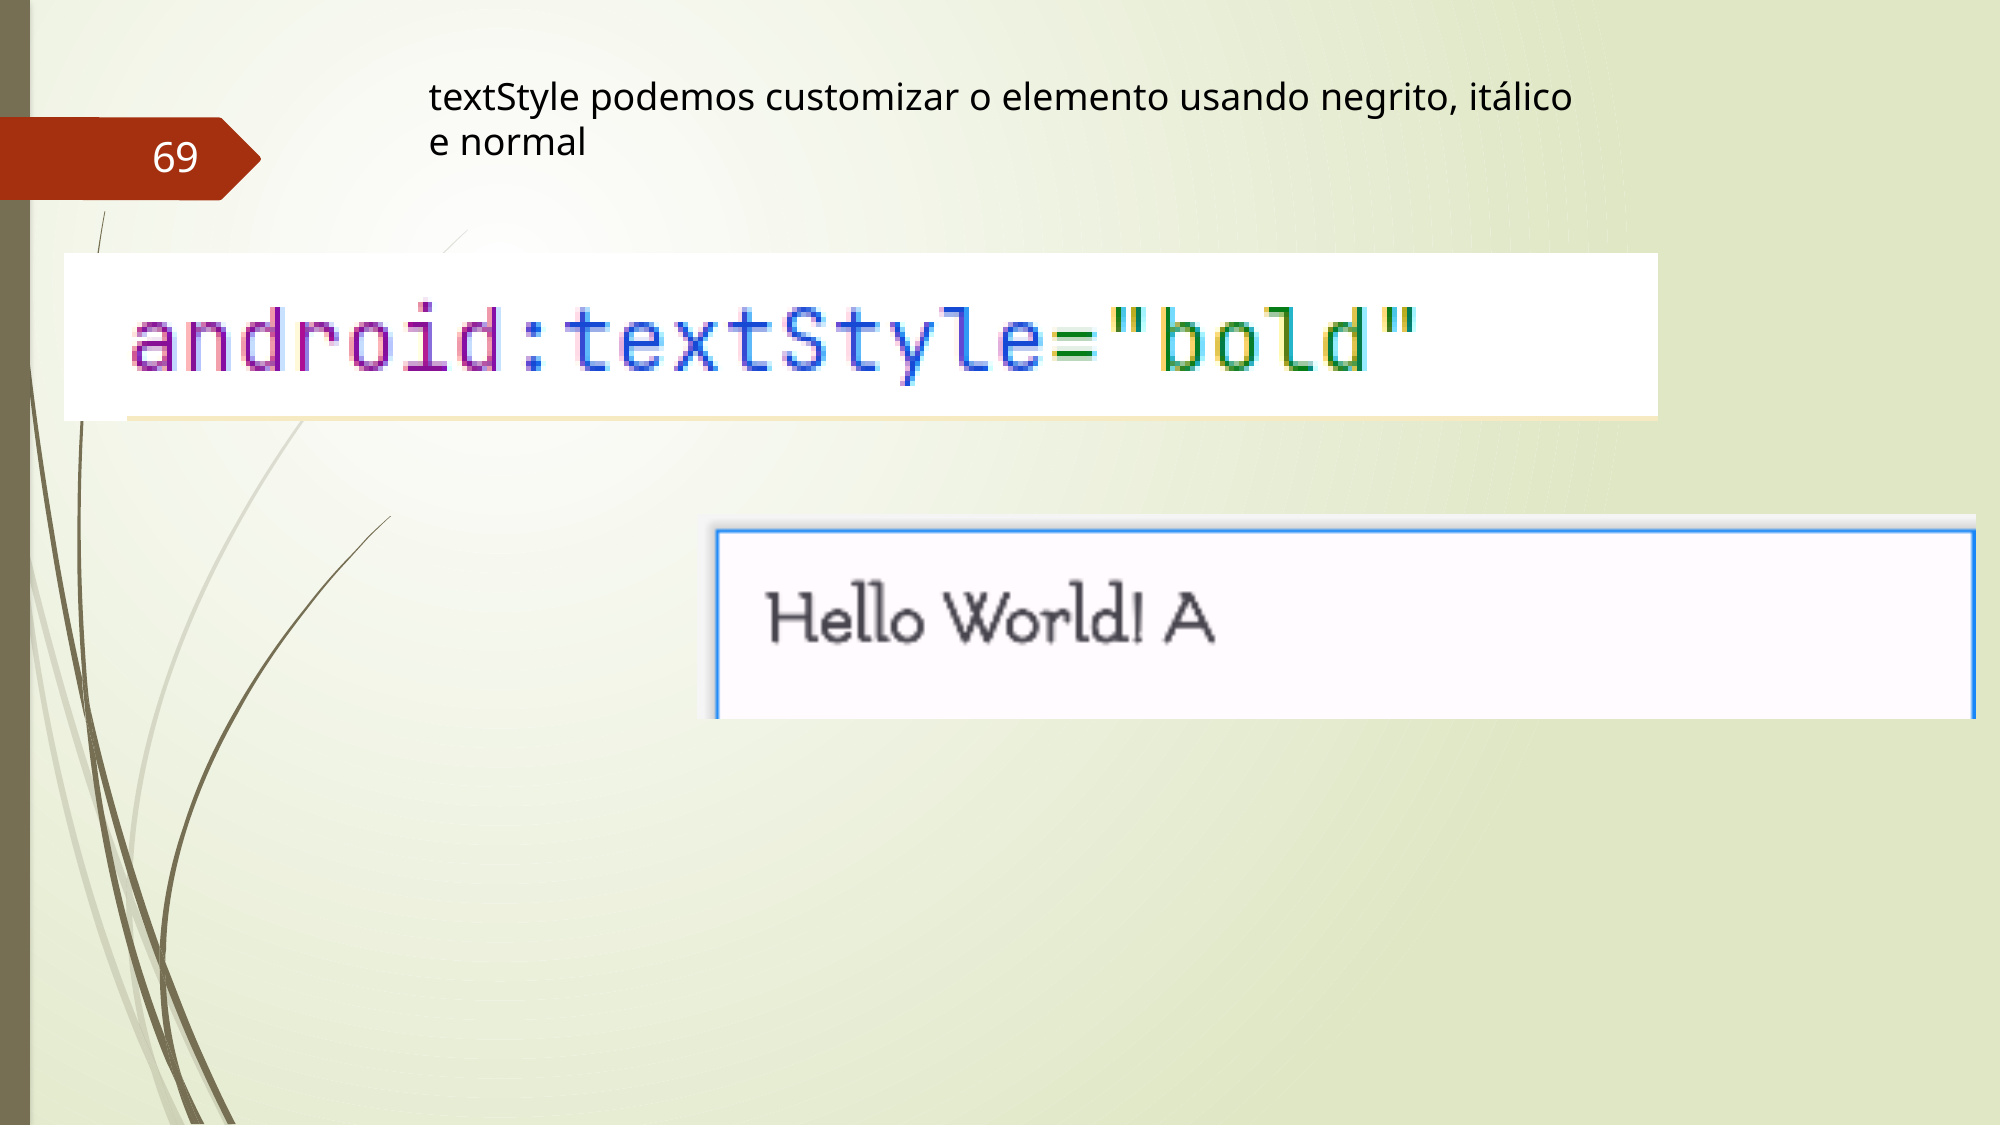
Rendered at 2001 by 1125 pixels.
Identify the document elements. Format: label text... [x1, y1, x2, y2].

picture [697, 513, 1976, 719]
slide_number 69 [87, 129, 216, 190]
text_box textStyle podemos customizar o elemento usando negrito, itálico e normal [413, 65, 1602, 171]
picture [63, 252, 1658, 421]
